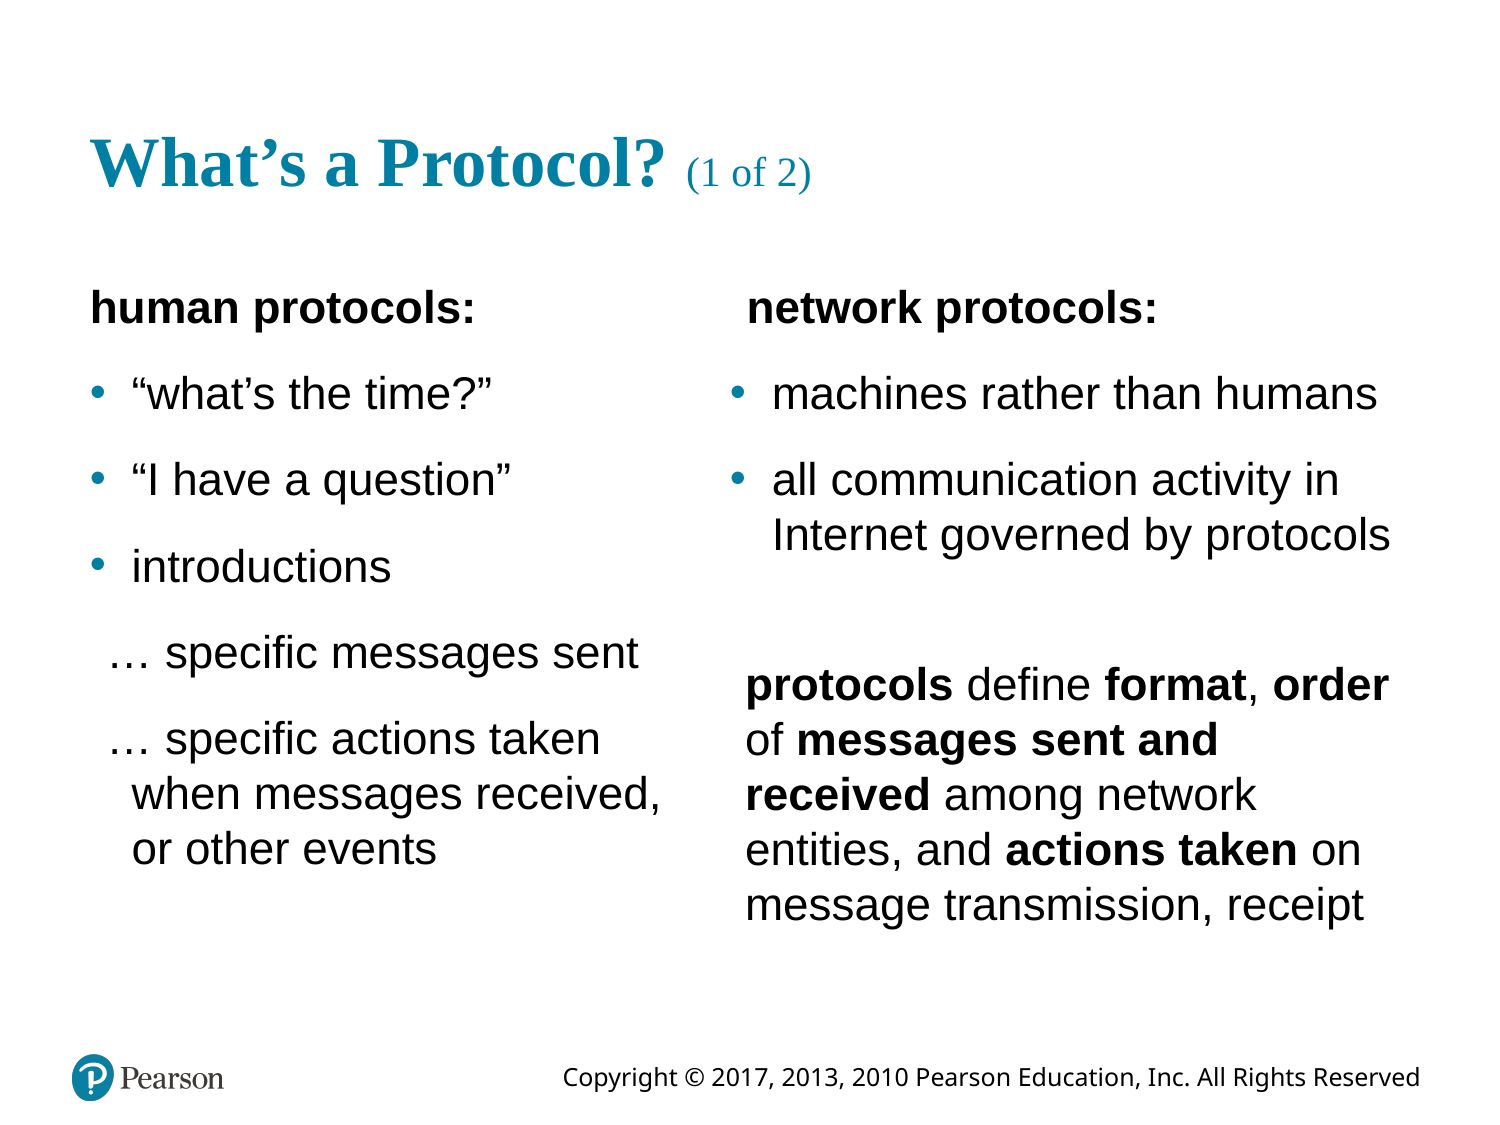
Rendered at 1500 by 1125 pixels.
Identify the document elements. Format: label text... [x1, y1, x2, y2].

picture [80, 1063, 106, 1088]
text_box human protocols: “what’s the time?” “I have a question” introductions … specific messages sent … specific actions taken when messages received, or other events [74, 262, 697, 911]
text_box What’s a Protocol? (1 of 2) [75, 35, 1425, 216]
picture [98, 1054, 224, 1101]
text_box protocols define format, order of messages sent and received among network entities, and actions taken on message transmission, receipt [730, 639, 1428, 948]
picture [72, 1087, 83, 1101]
picture [72, 1054, 88, 1070]
text_box network protocols: machines rather than humans all communication activity in Internet governed by protocols [715, 262, 1428, 595]
